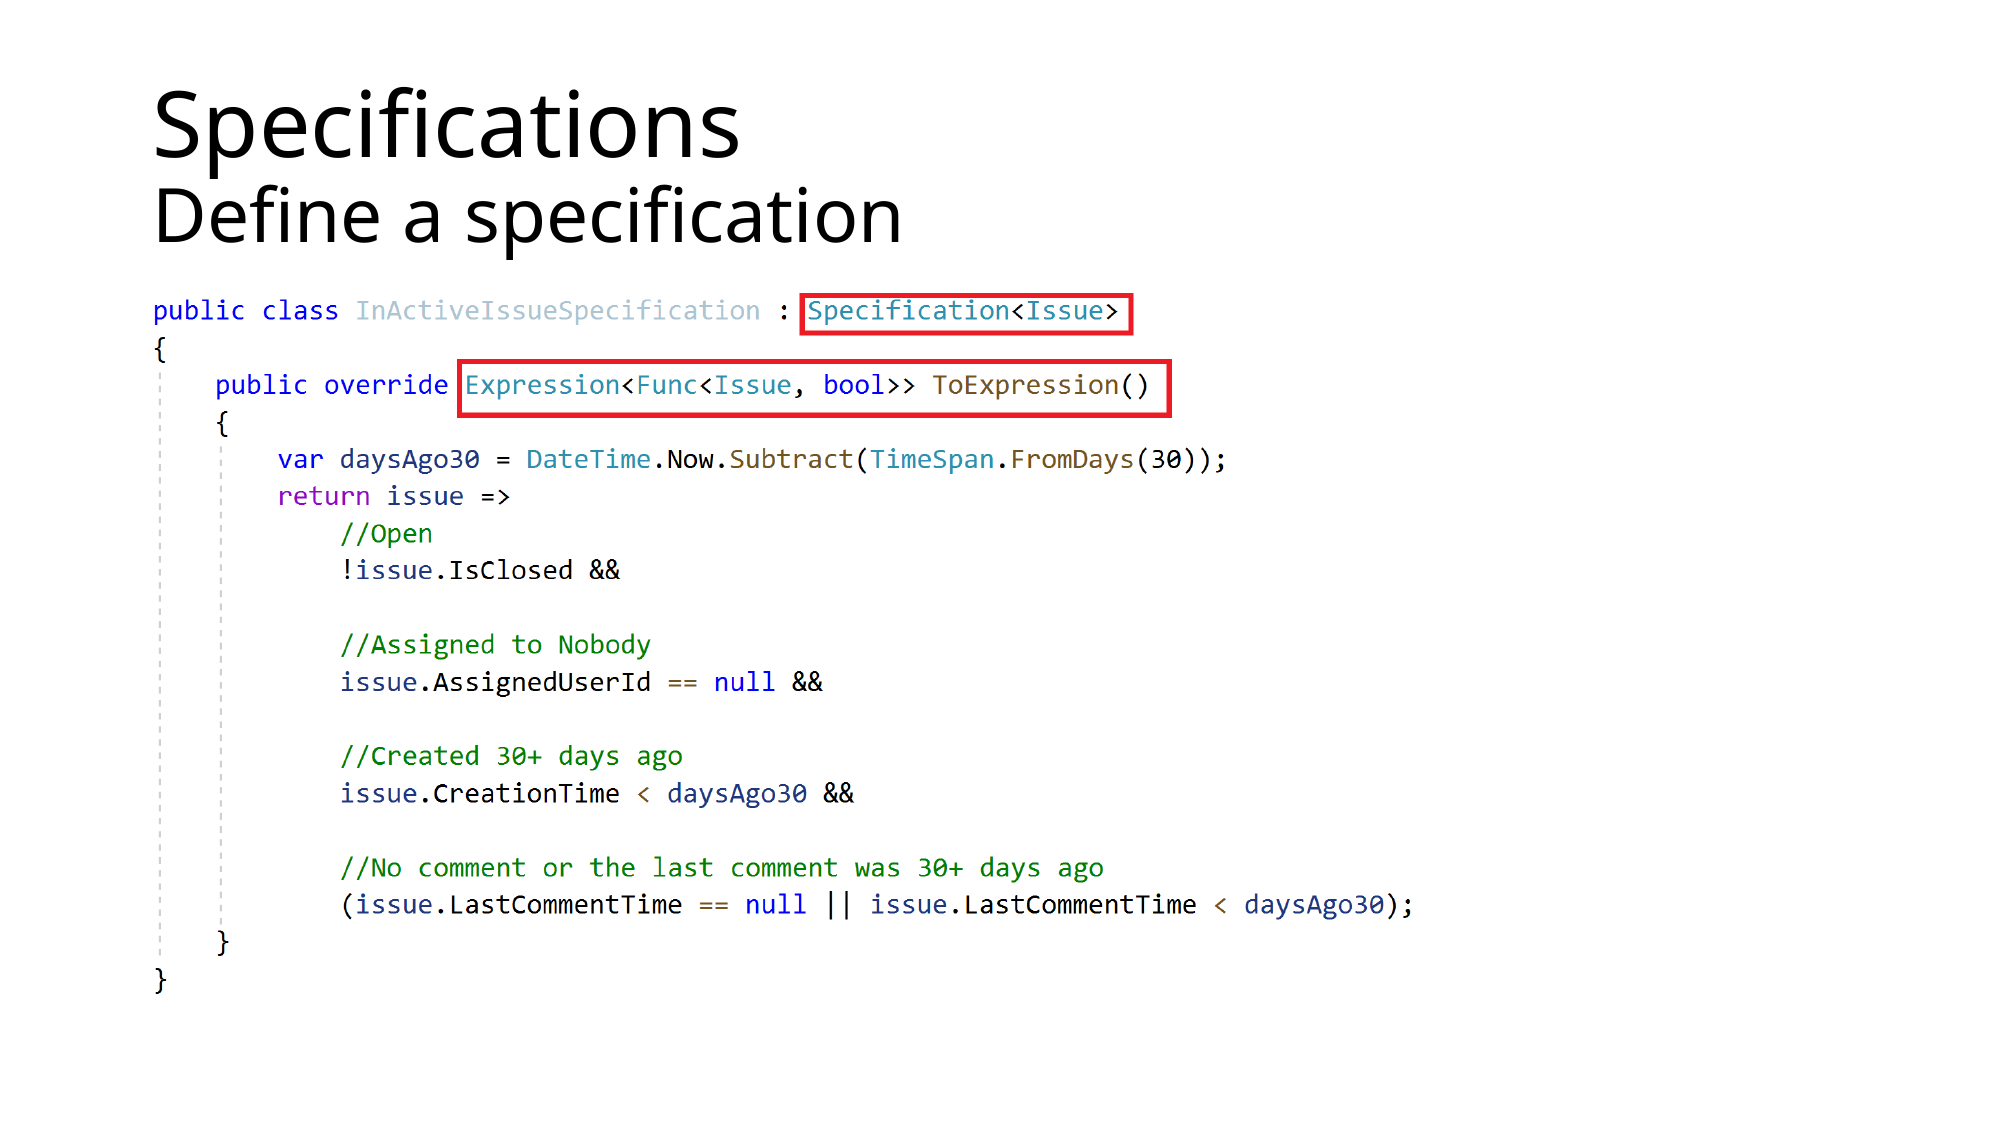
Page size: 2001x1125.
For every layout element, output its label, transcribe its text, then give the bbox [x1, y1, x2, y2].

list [137, 290, 1424, 1005]
title Specifications Define a specification [137, 59, 1863, 278]
